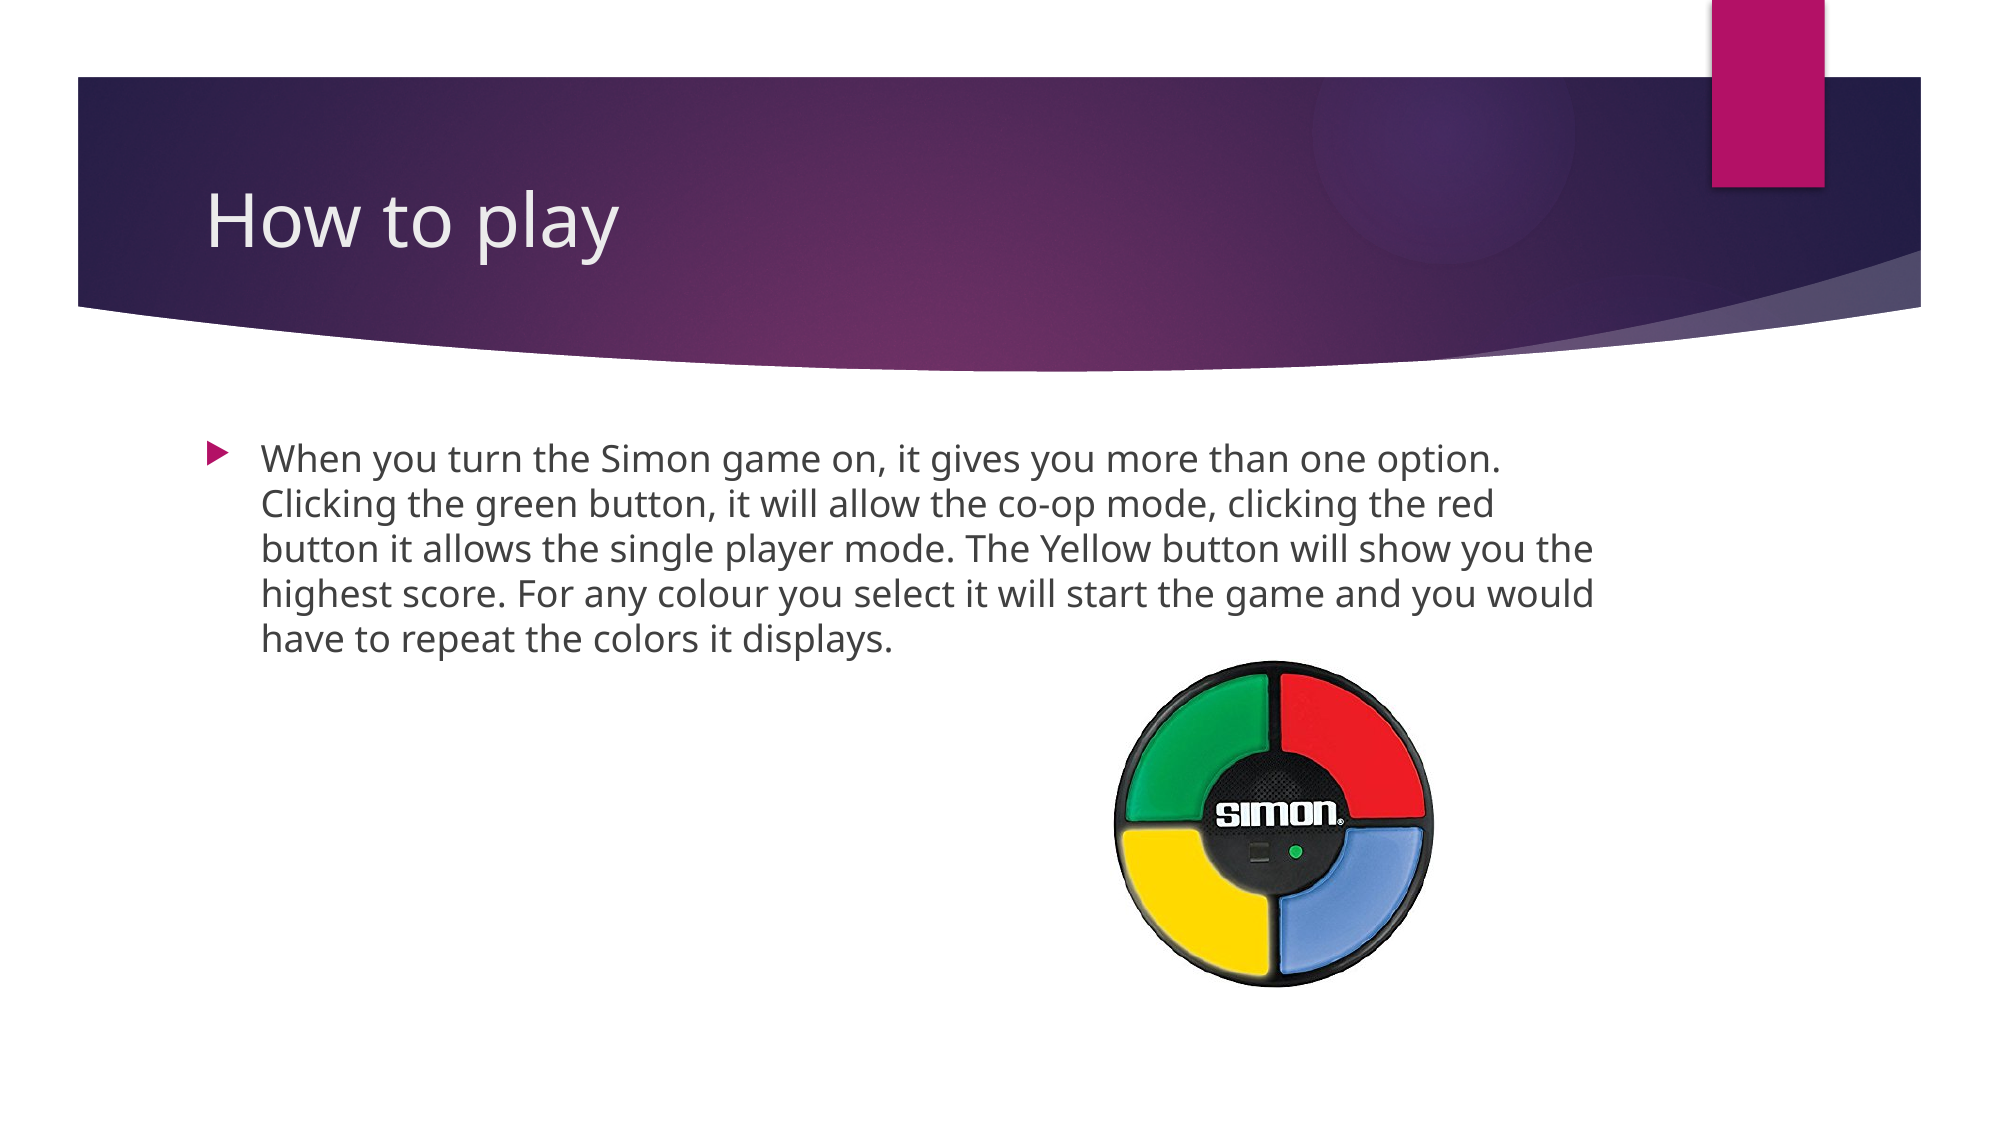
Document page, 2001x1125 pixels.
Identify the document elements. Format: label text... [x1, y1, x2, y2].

list When you turn the Simon game on, it gives you more than one option. Clicking the green button, it will allow the co-op mode, clicking the red button it allows the single player mode. The Yellow button will show you the highest score. For any colour you select it will start the game and you would have to repeat the colors it displays. [189, 427, 1638, 988]
title How to play [189, 159, 1627, 276]
picture [1110, 659, 1439, 988]
